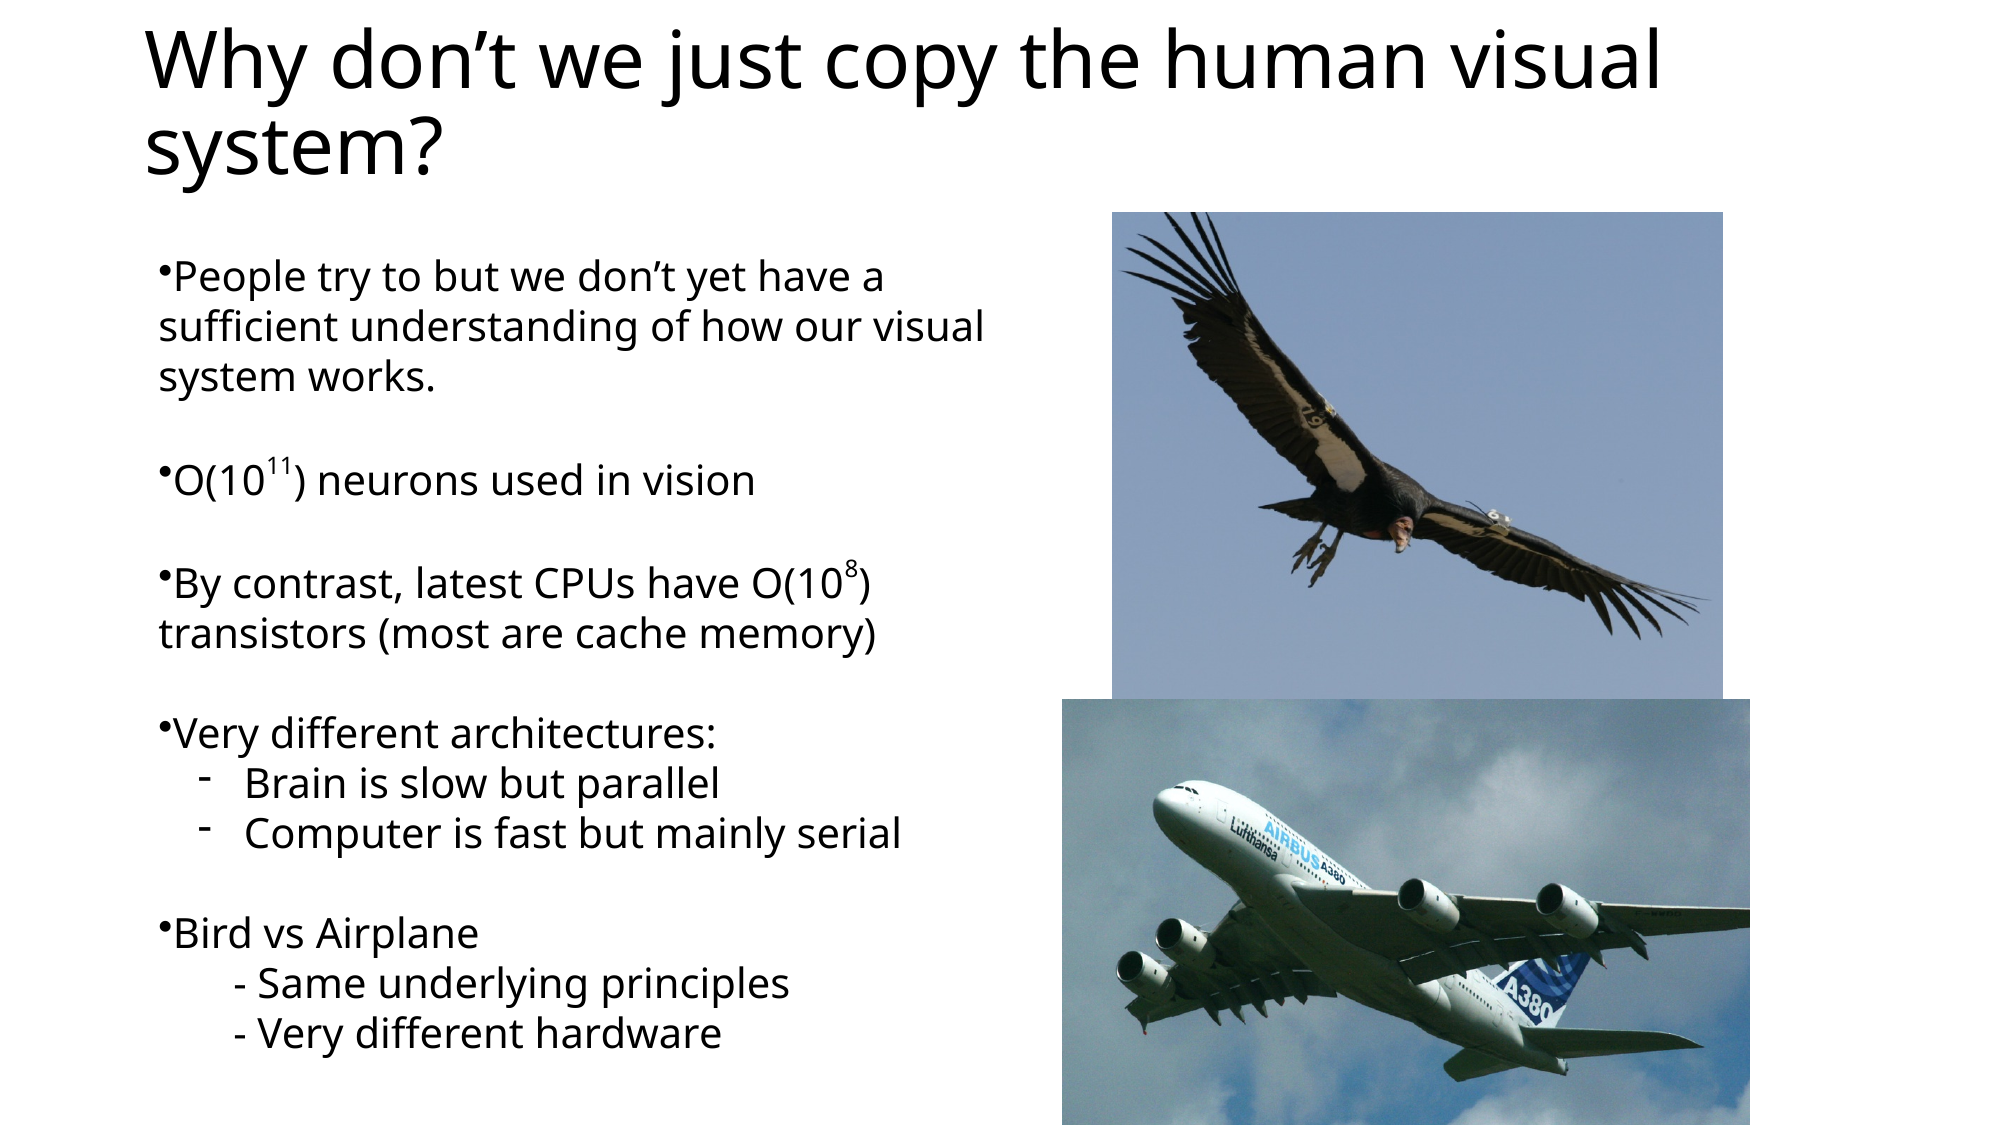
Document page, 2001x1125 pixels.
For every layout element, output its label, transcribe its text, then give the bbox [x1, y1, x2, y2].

title Why don’t we just copy the human visual system? [129, 12, 1873, 200]
picture [1062, 212, 1750, 1125]
text_box People try to but we don’t yet have a sufficient understanding of how our visual system works. O(1011) neurons used in vision By contrast, latest CPUs have O(108) transistors (most are cache memory) Very different architectures: Brain is slow but parallel Computer is fast but mainly serial Bird vs Airplane - Same underlying principles - Very different hardware [158, 249, 996, 1107]
